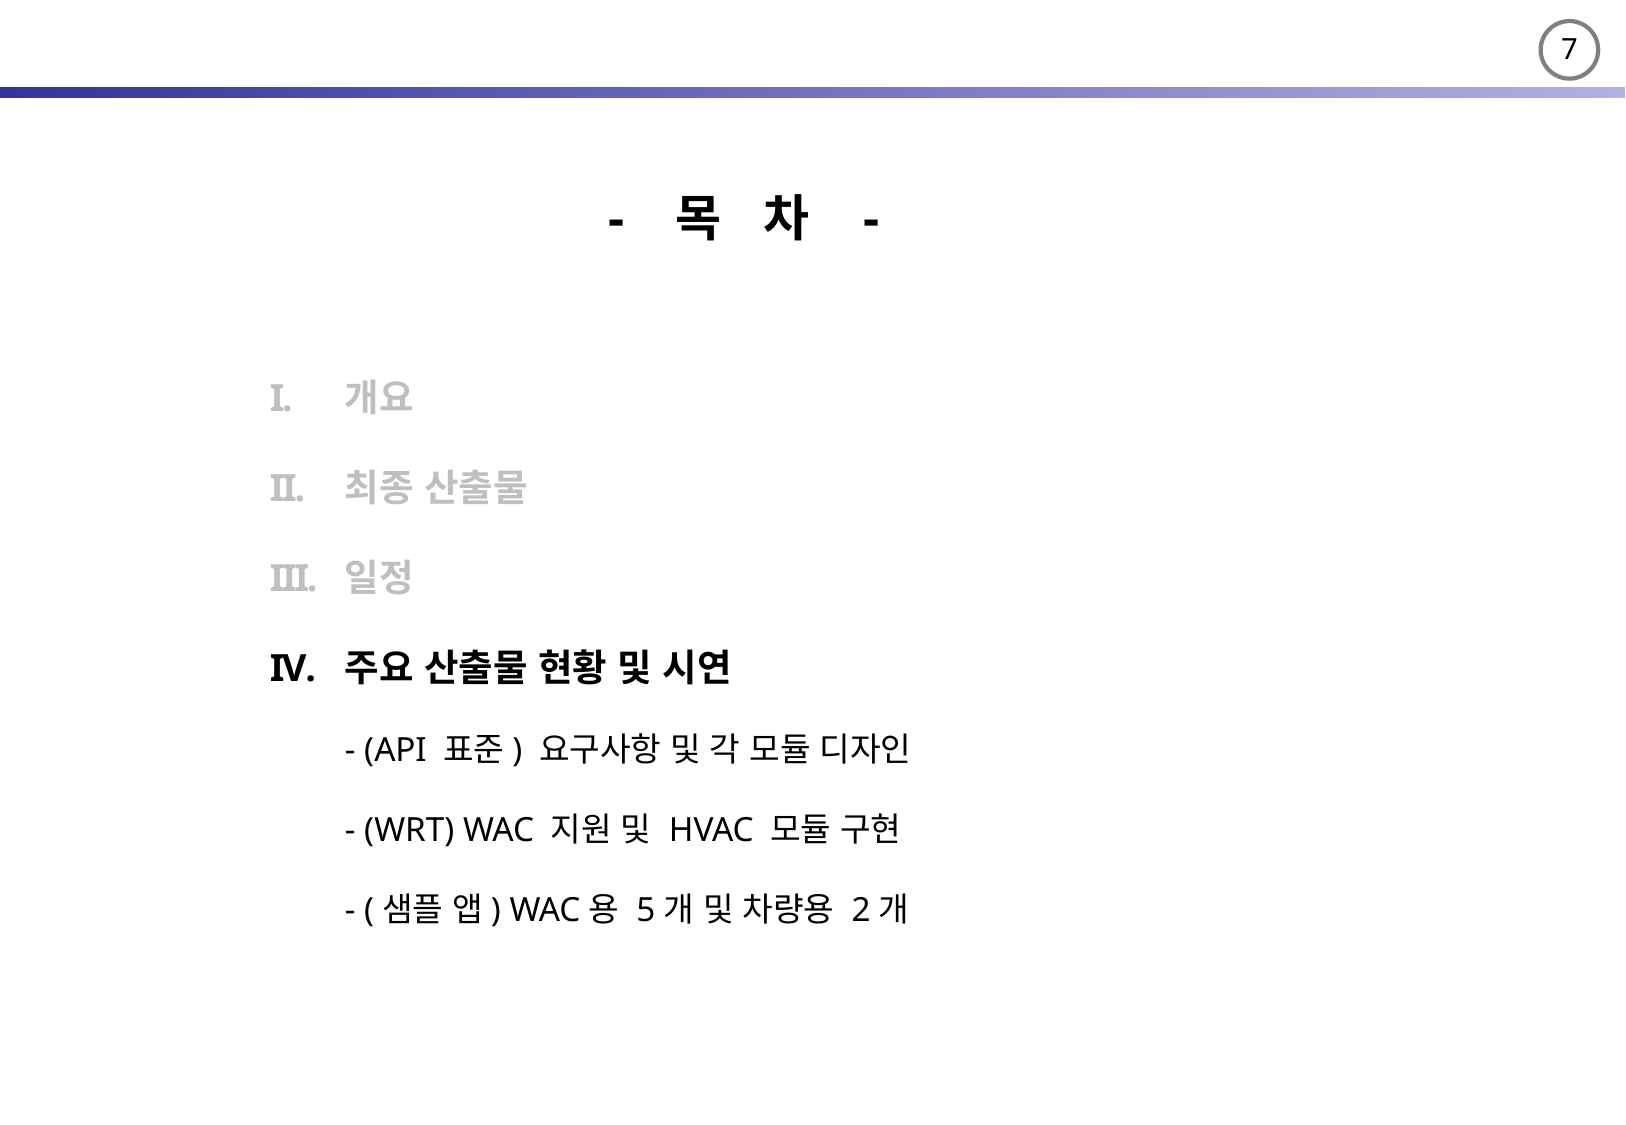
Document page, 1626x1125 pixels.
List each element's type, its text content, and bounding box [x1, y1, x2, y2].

text_box - 목 차 - [593, 179, 895, 255]
text_box 개요 최종 산출물 일정 주요 산출물 현황 및 시연 - (API 표준) 요구사항 및 각 모듈 디자인 - (WRT) WAC 지원 및 HVAC 모듈 구현 - (샘플 앱) WAC용 5개 및 차량용 2개 [254, 321, 1356, 1049]
